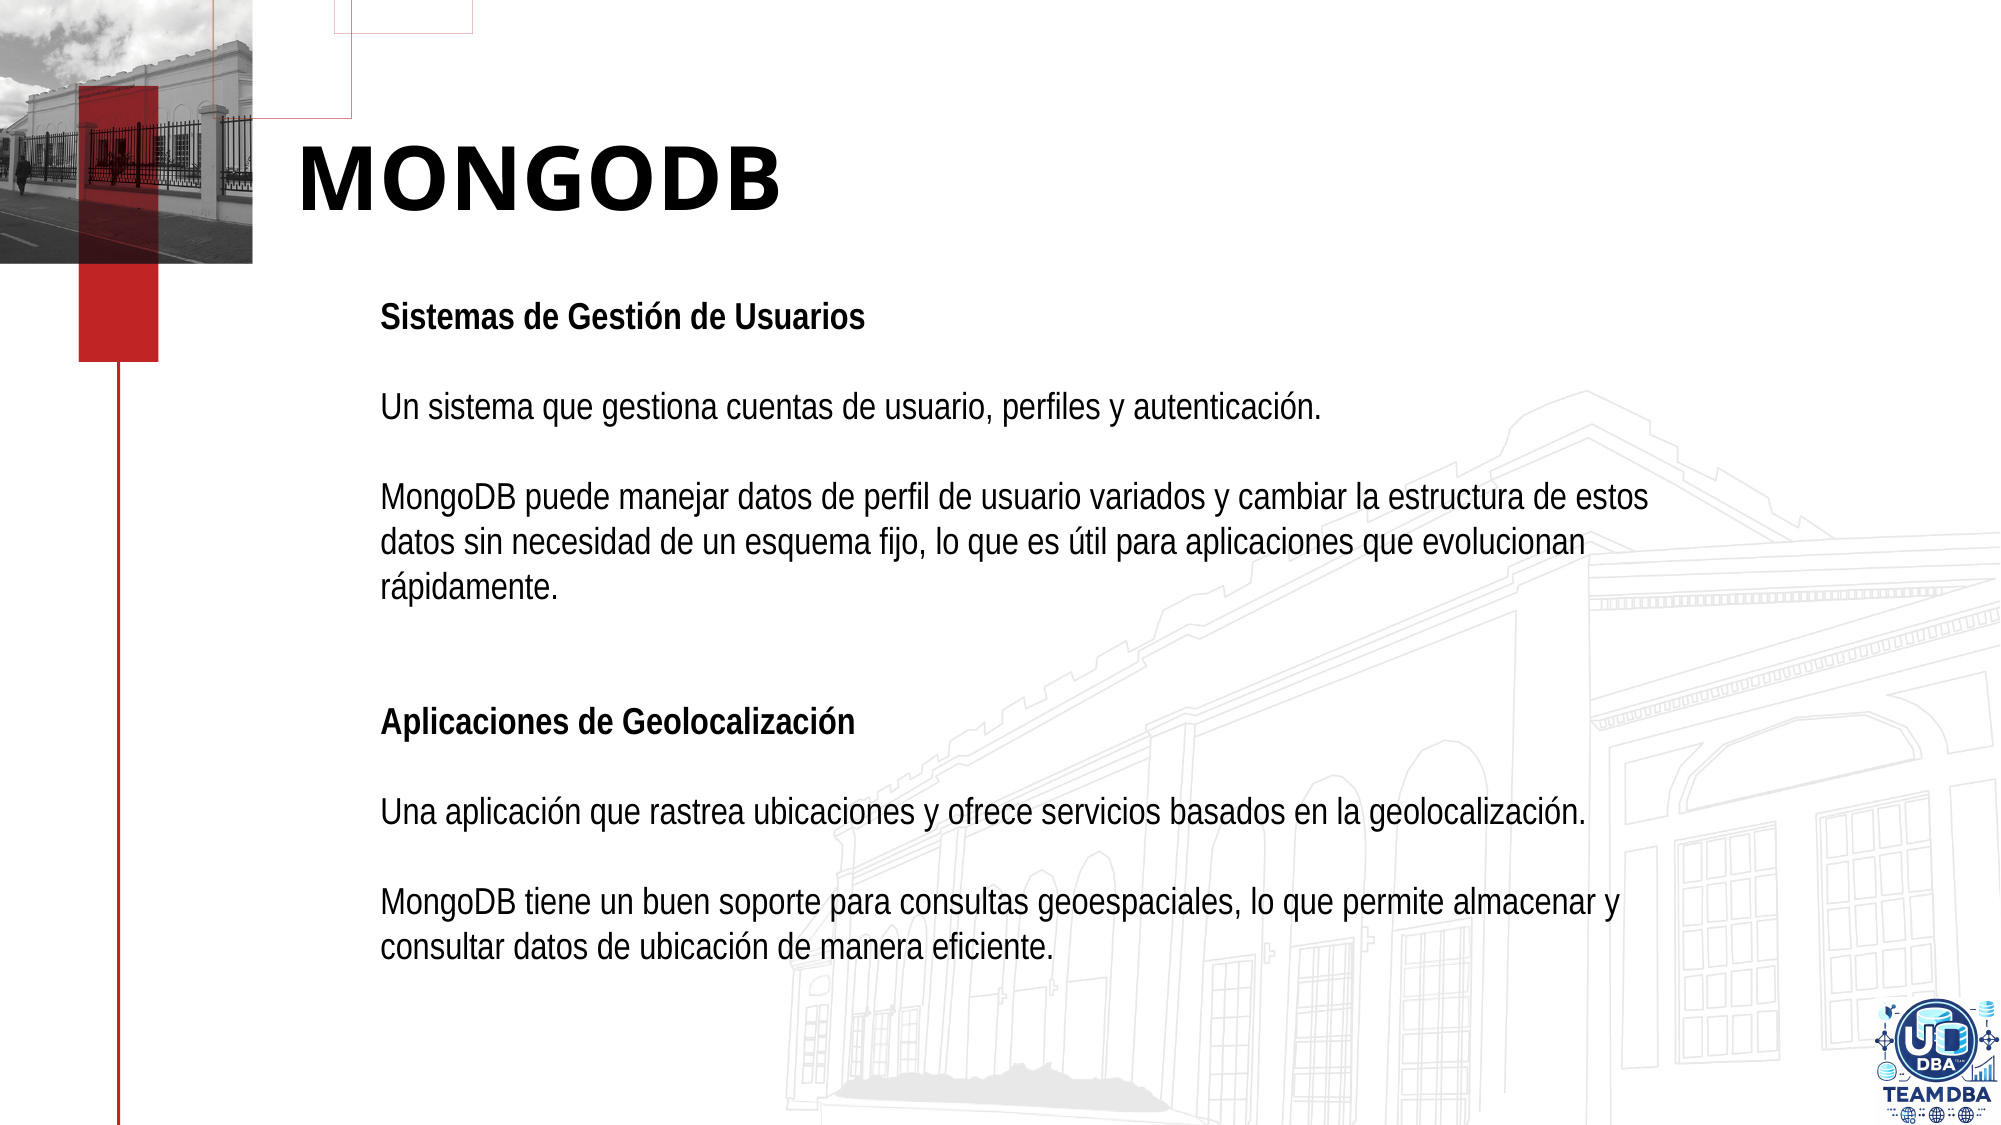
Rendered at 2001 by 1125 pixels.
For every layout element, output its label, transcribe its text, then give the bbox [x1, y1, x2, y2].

picture [0, 0, 2001, 1125]
text_box Sistemas de Gestión de Usuarios Un sistema que gestiona cuentas de usuario, perfiles y autenticación. MongoDB puede manejar datos de perfil de usuario variados y cambiar la estructura de estos datos sin necesidad de un esquema fijo, lo que es útil para aplicaciones que evolucionan rápidamente. Aplicaciones de Geolocalización Una aplicación que rastrea ubicaciones y ofrece servicios basados en la geolocalización. MongoDB tiene un buen soporte para consultas geoespaciales, lo que permite almacenar y consultar datos de ubicación de manera eficiente. [365, 284, 1744, 974]
title MONGODB [280, 123, 802, 240]
